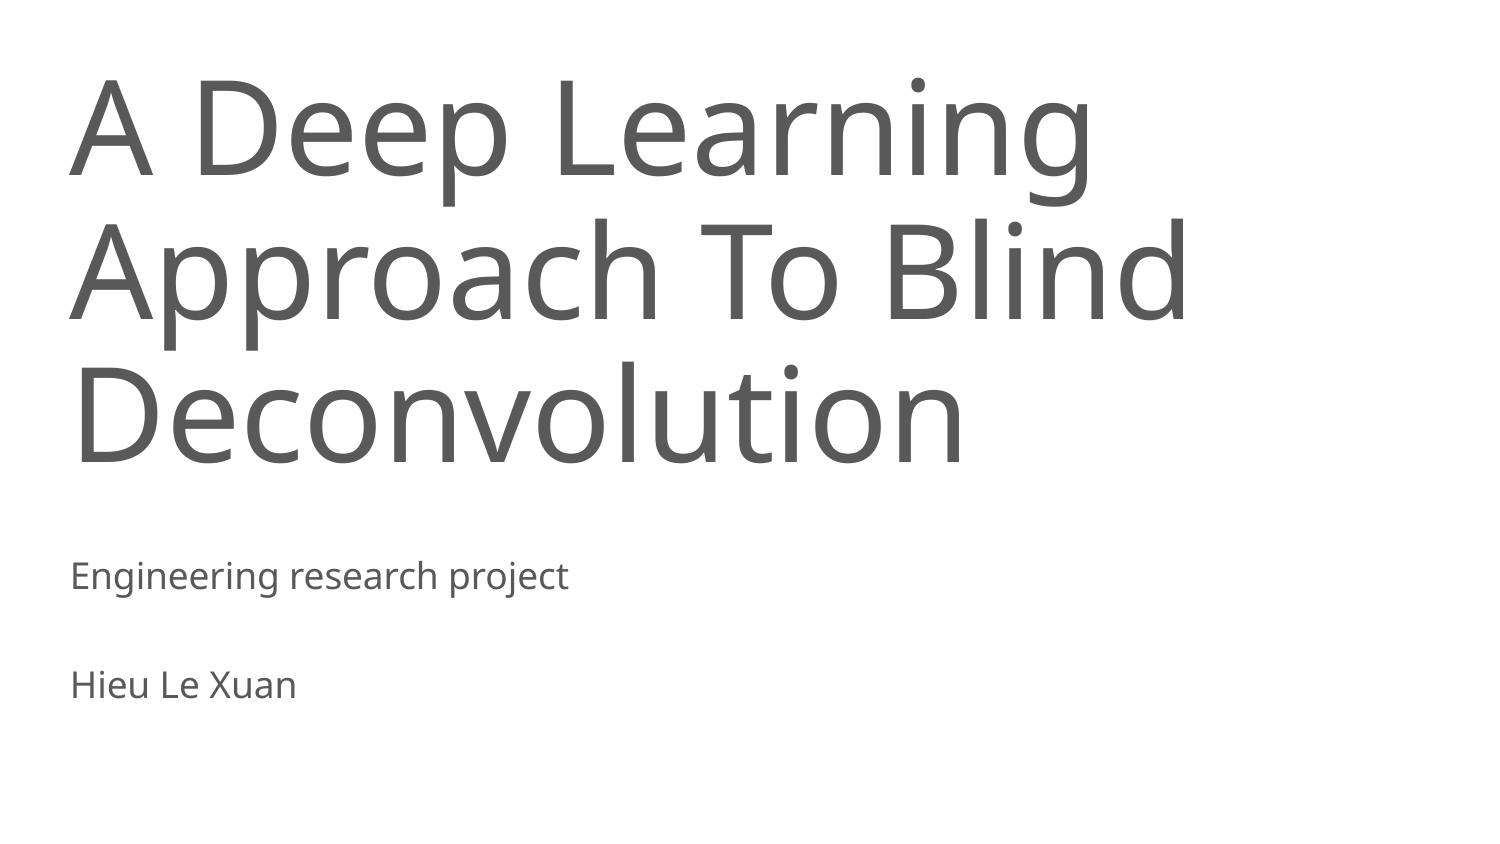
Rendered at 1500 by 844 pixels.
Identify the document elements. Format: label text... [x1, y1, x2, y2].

list A Deep Learning Approach To Blind Deconvolution Engineering research project Hieu Le Xuan [69, 61, 1212, 711]
